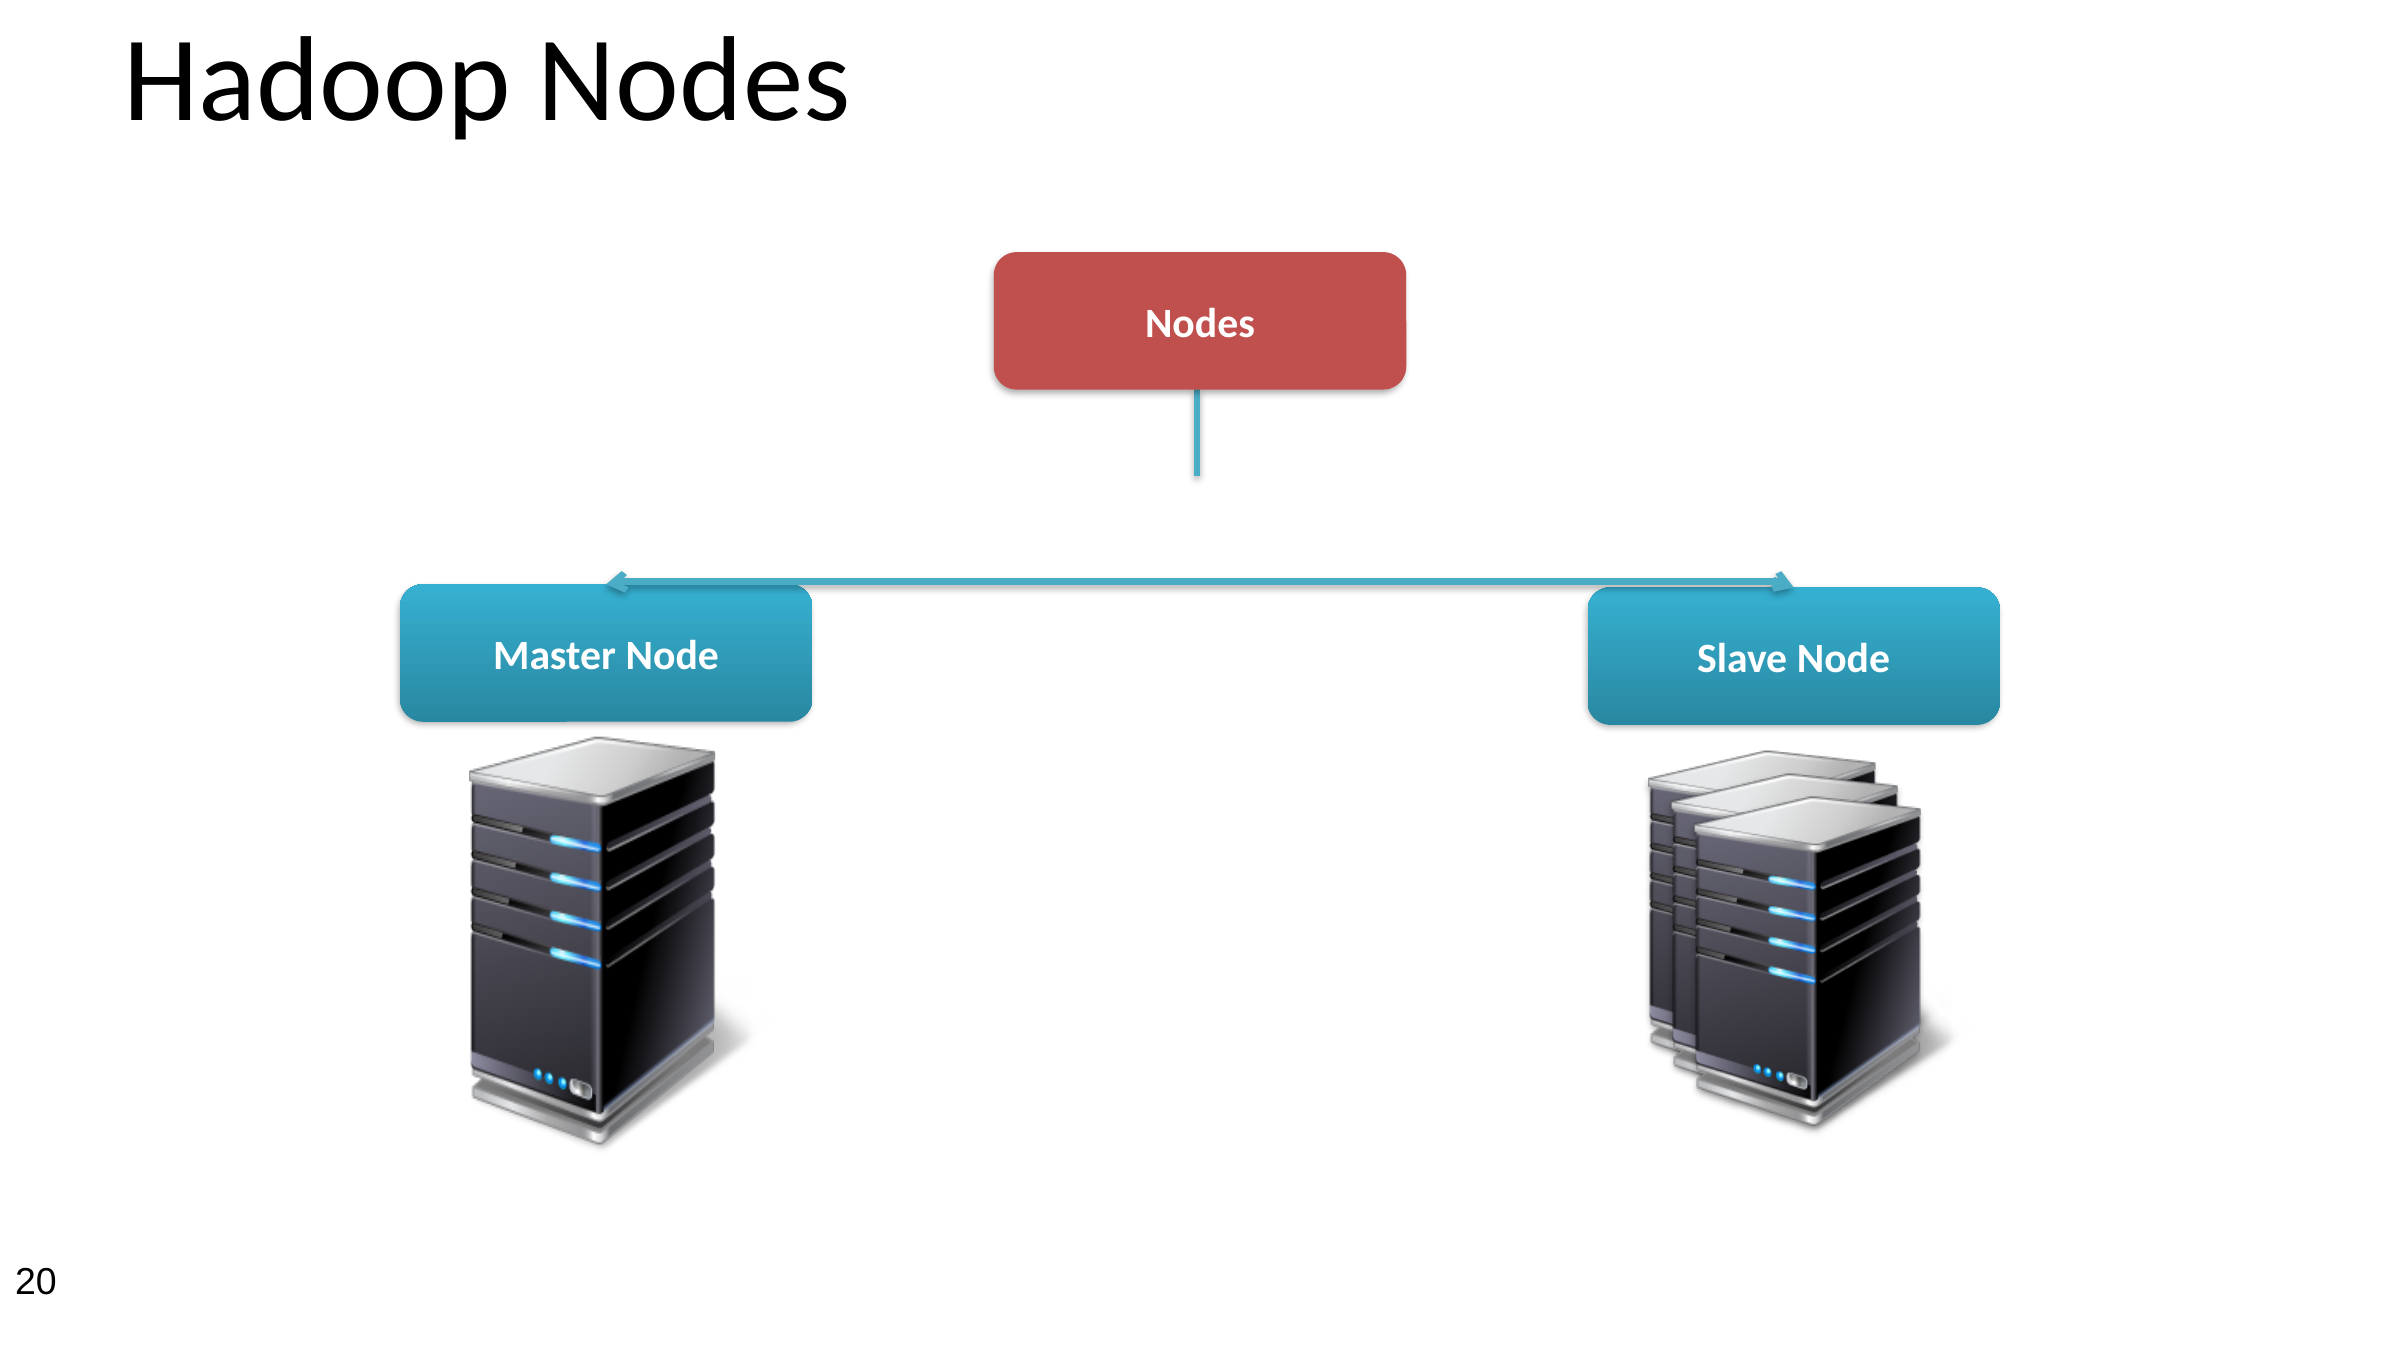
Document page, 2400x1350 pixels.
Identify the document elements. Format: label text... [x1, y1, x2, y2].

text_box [605, 388, 1794, 588]
text_box 20 [0, 1249, 201, 1310]
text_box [1622, 724, 1973, 1135]
text_box Slave Node [1587, 587, 2001, 725]
title Hadoop Nodes [99, 0, 2260, 157]
picture [440, 704, 772, 1156]
text_box Nodes [993, 252, 1407, 386]
text_box Master Node [399, 584, 813, 722]
